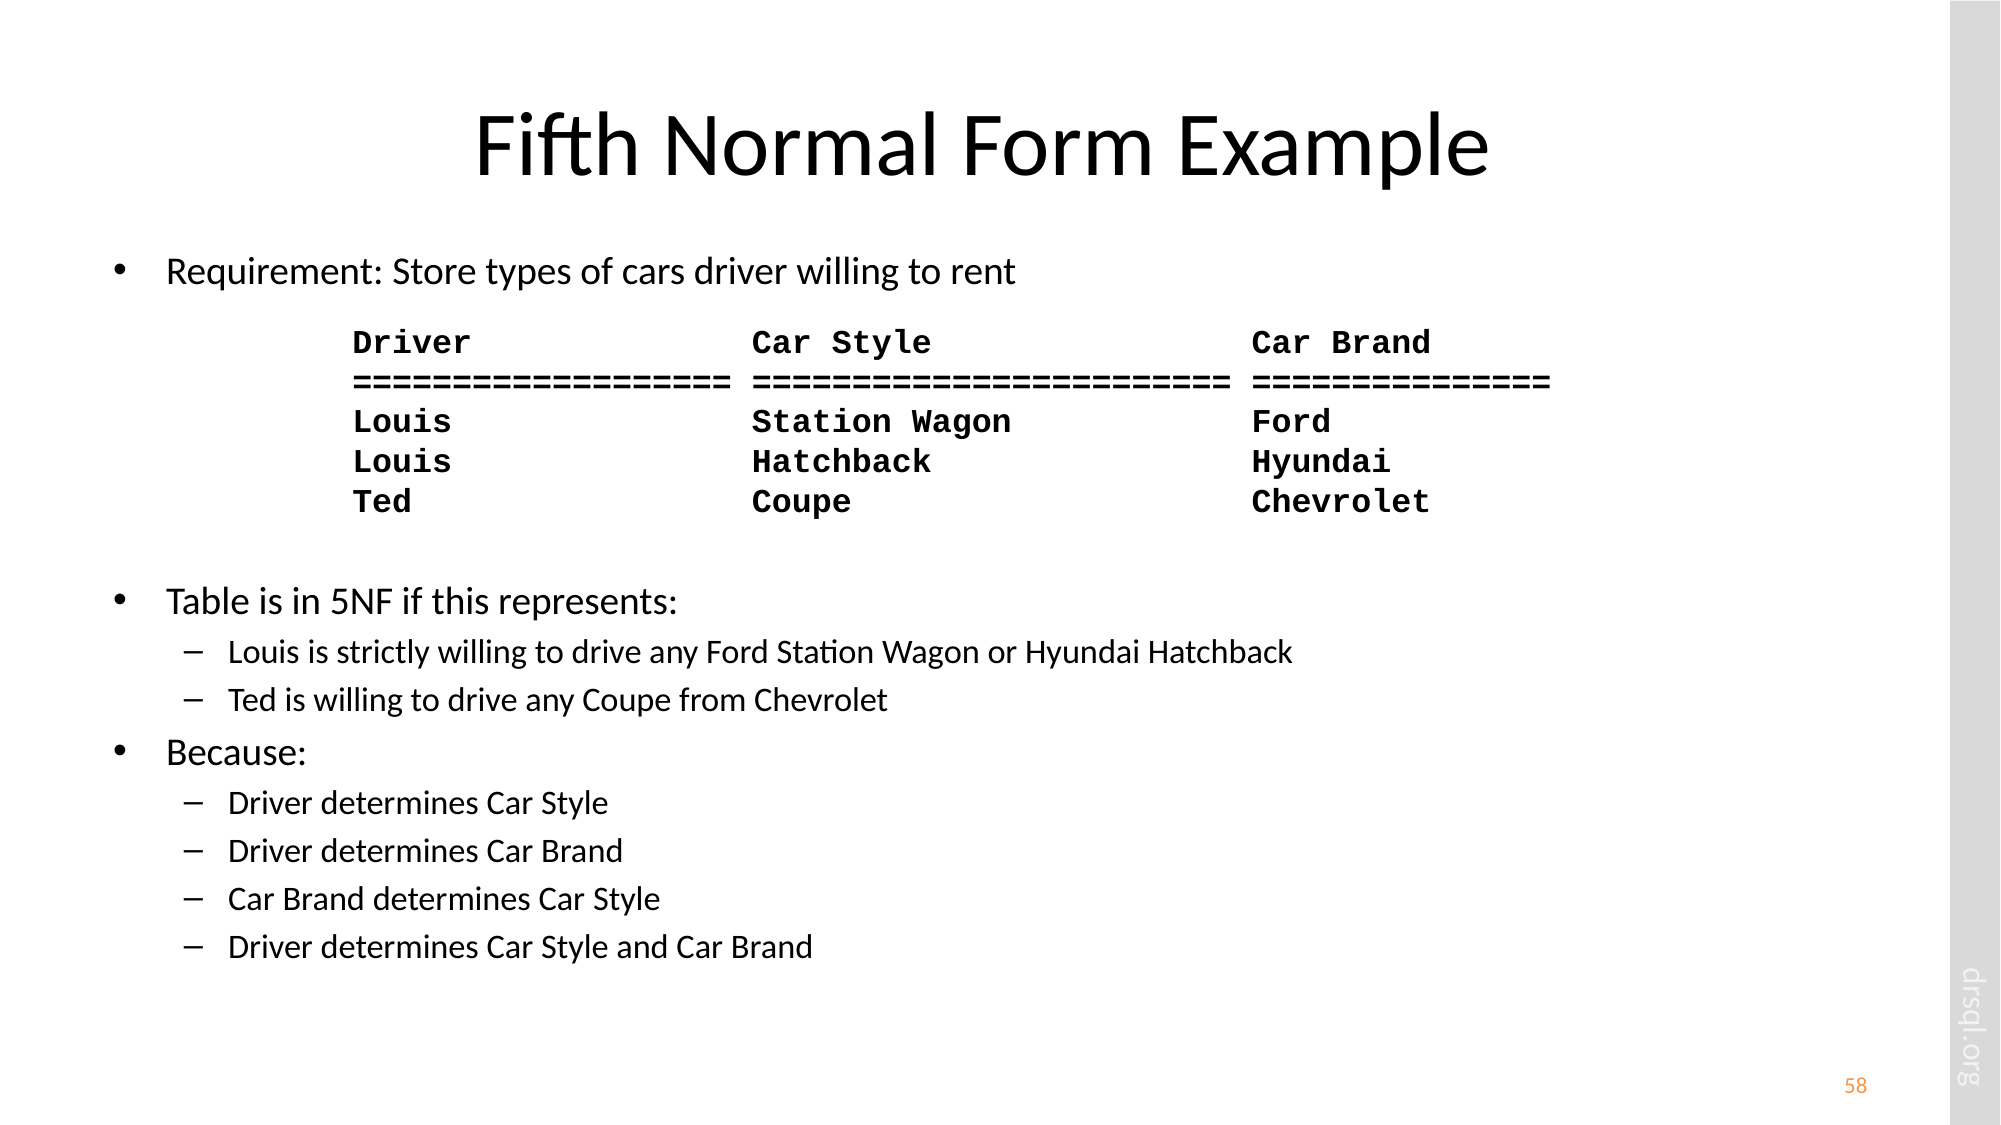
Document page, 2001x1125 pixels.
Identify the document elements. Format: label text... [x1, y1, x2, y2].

list Requirement: Store types of cars driver willing to rent Table is in 5NF if this represents: Louis is strictly willing to drive any Ford Station Wagon or Hyundai Hatchback Ted is willing to drive any Coupe from Chevrolet Because: Driver determines Car Style Driver determines Car Brand Car Brand determines Car Style Driver determines Car Style and Car Brand [98, 237, 1898, 981]
text_box Driver Car Style Car Brand =================== ======================== =============== Louis Station Wagon Ford Louis Hatchback Hyundai Ted Coupe Chevrolet [337, 312, 1688, 527]
title Fifth Normal Form Example [99, 45, 1867, 233]
text_box [337, 274, 1663, 312]
